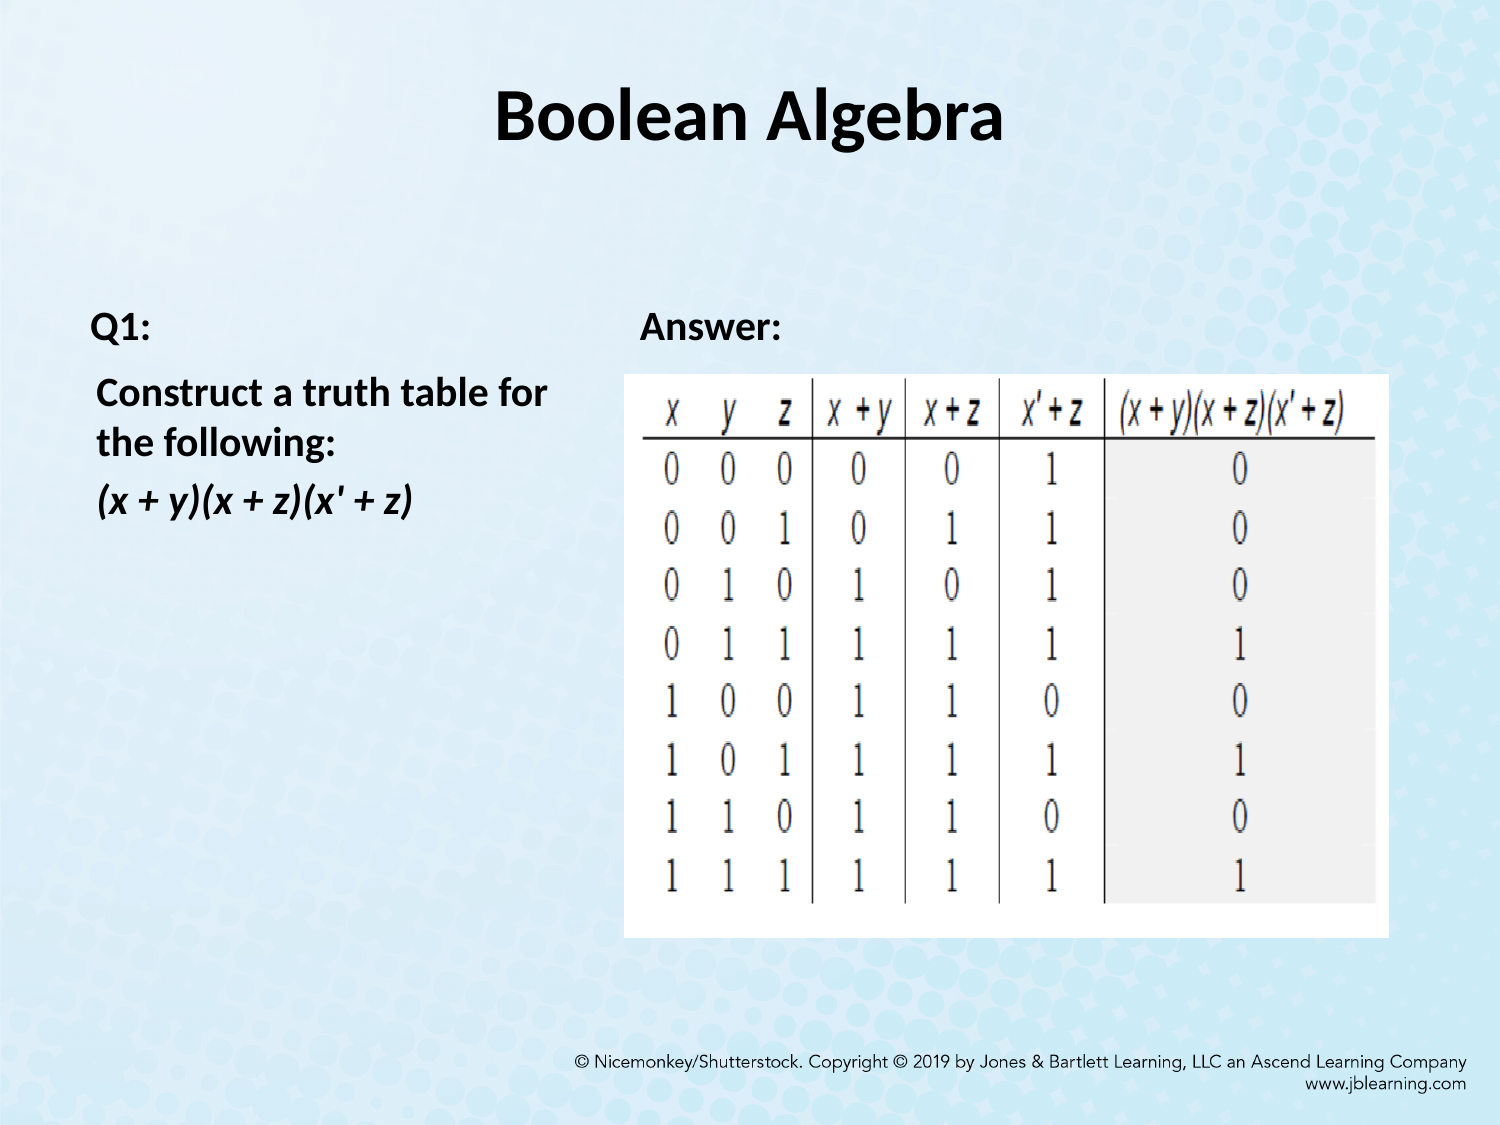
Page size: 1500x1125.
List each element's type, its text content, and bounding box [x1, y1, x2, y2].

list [624, 374, 1390, 938]
title Boolean Algebra [75, 45, 1425, 175]
picture [0, 0, 1500, 1125]
list Construct a truth table for the following: (x + y)(x + z)(x' + z) [24, 356, 575, 1005]
list Q1: [75, 251, 624, 357]
list Answer: [624, 251, 1288, 357]
